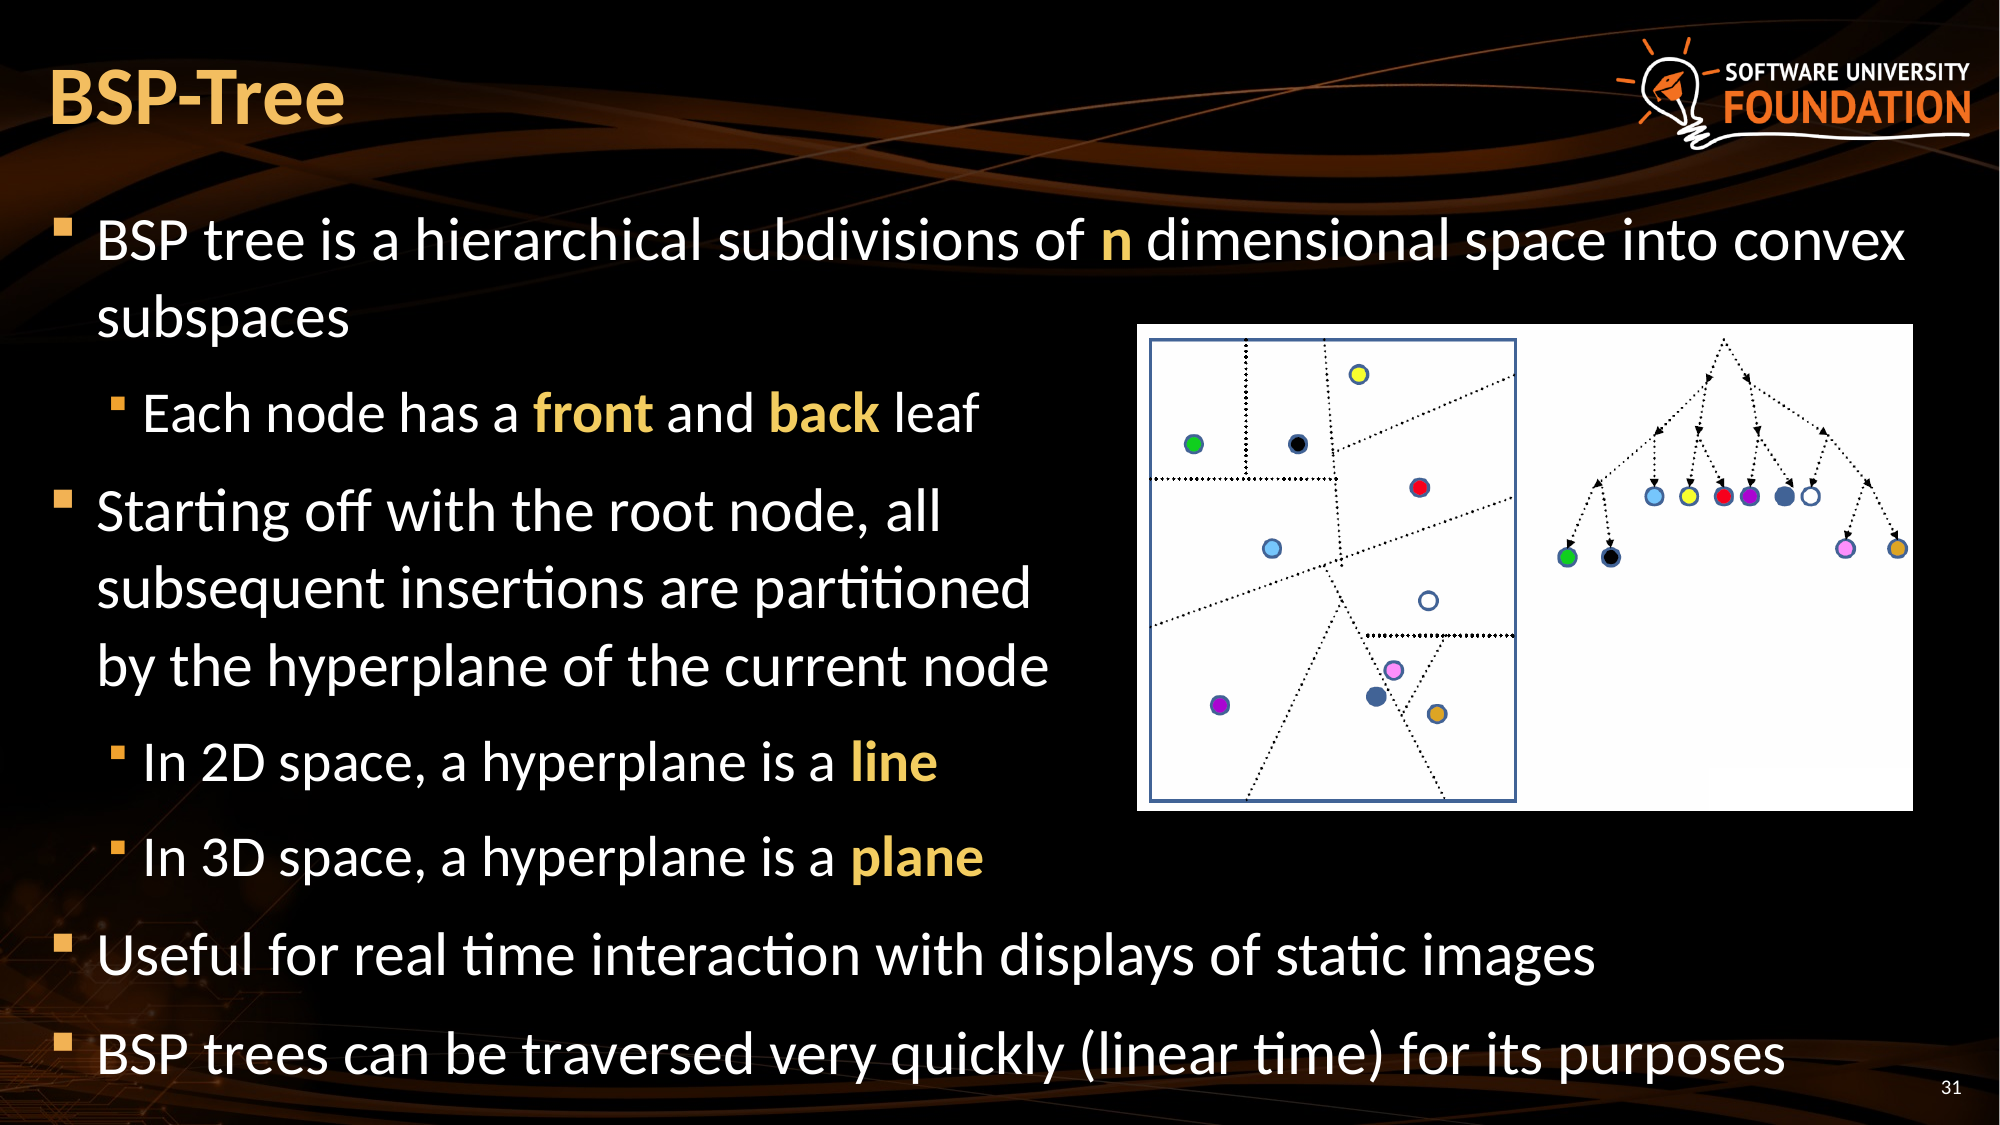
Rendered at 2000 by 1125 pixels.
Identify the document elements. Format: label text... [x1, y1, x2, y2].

title BSP-Tree [30, 6, 1602, 189]
list BSP tree is a hierarchical subdivisions of n dimensional space into convex subspaces Each node has a front and back leaf Starting off with the root node, all subsequent insertions are partitioned by the hyperplane of the current node In 2D space, a hyperplane is a line In 3D space, a hyperplane is a plane Useful for real time interaction with displays of static images BSP trees can be traversed very quickly (linear time) for its purposes [31, 188, 1968, 1103]
picture [0, 0, 2000, 1125]
